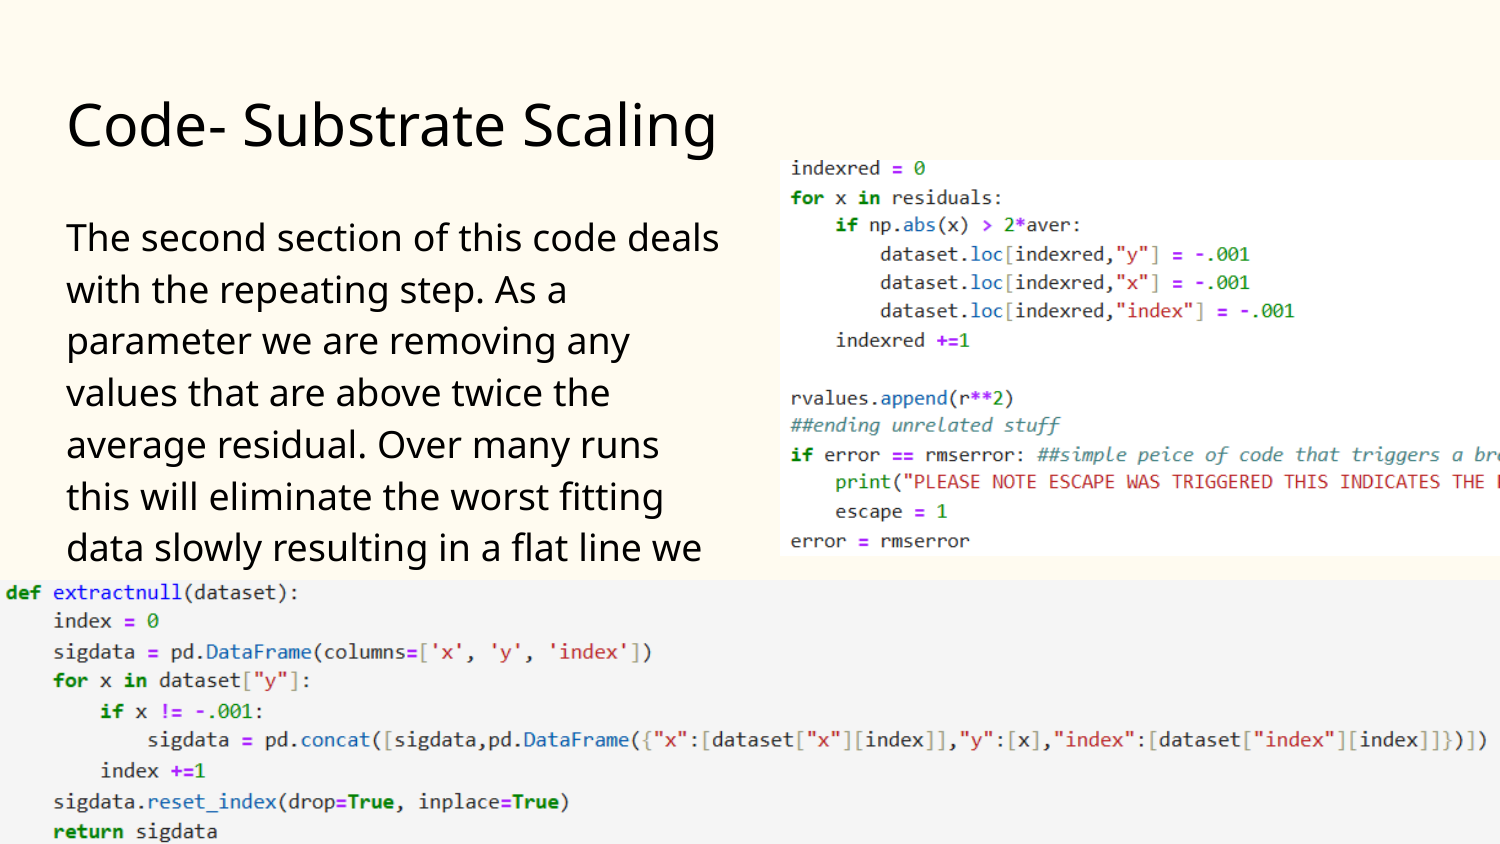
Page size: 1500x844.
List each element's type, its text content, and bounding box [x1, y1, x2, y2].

list The second section of this code deals with the repeating step. As a parameter we are removing any values that are above twice the average residual. Over many runs this will eliminate the worst fitting data slowly resulting in a flat line we can extract the intercept from. [51, 192, 744, 578]
picture [780, 160, 1500, 556]
title Code- Substrate Scaling [51, 72, 1449, 174]
picture [0, 580, 1500, 844]
